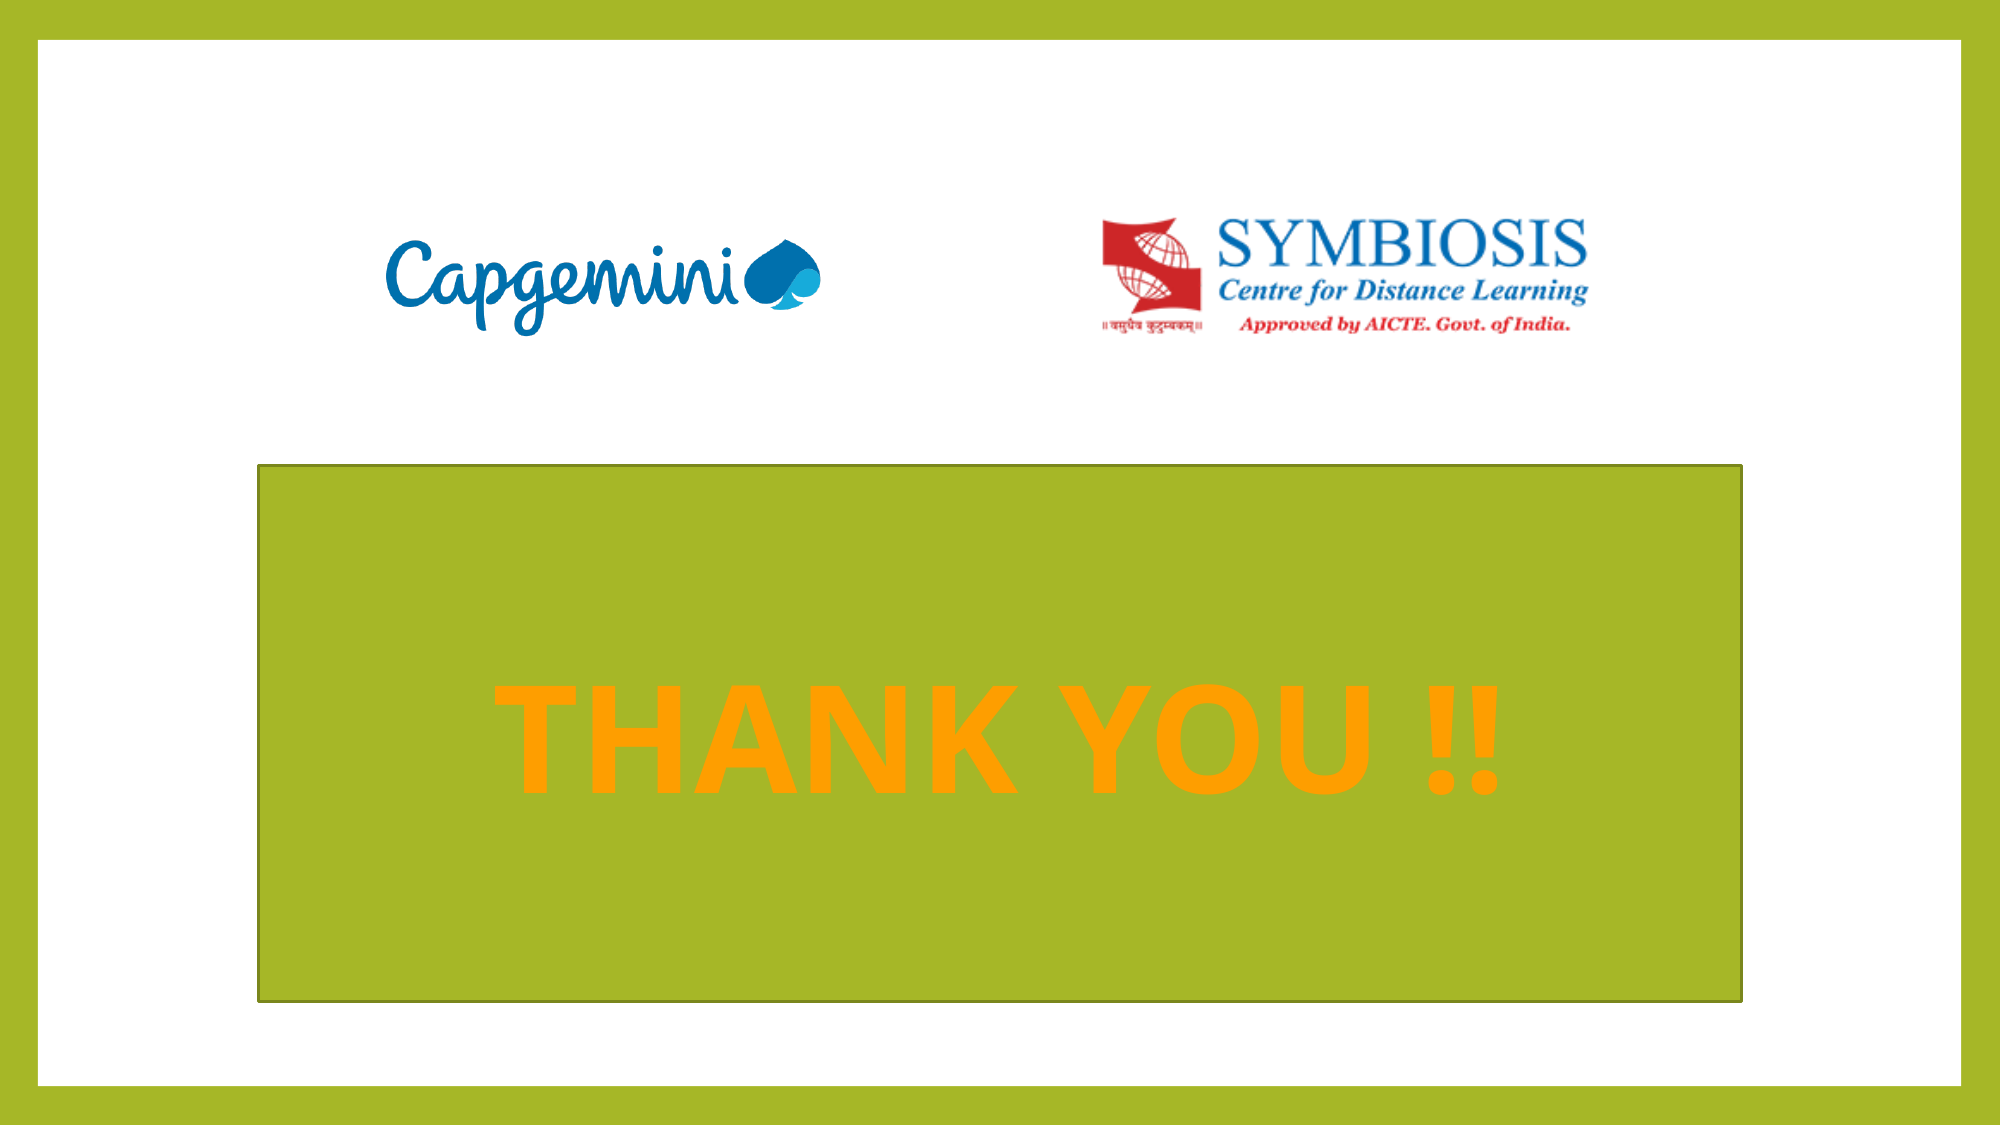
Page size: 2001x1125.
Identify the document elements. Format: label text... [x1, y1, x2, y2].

text_box THANK YOU !! [257, 464, 1743, 1003]
picture [386, 239, 821, 339]
picture [1101, 211, 1591, 341]
